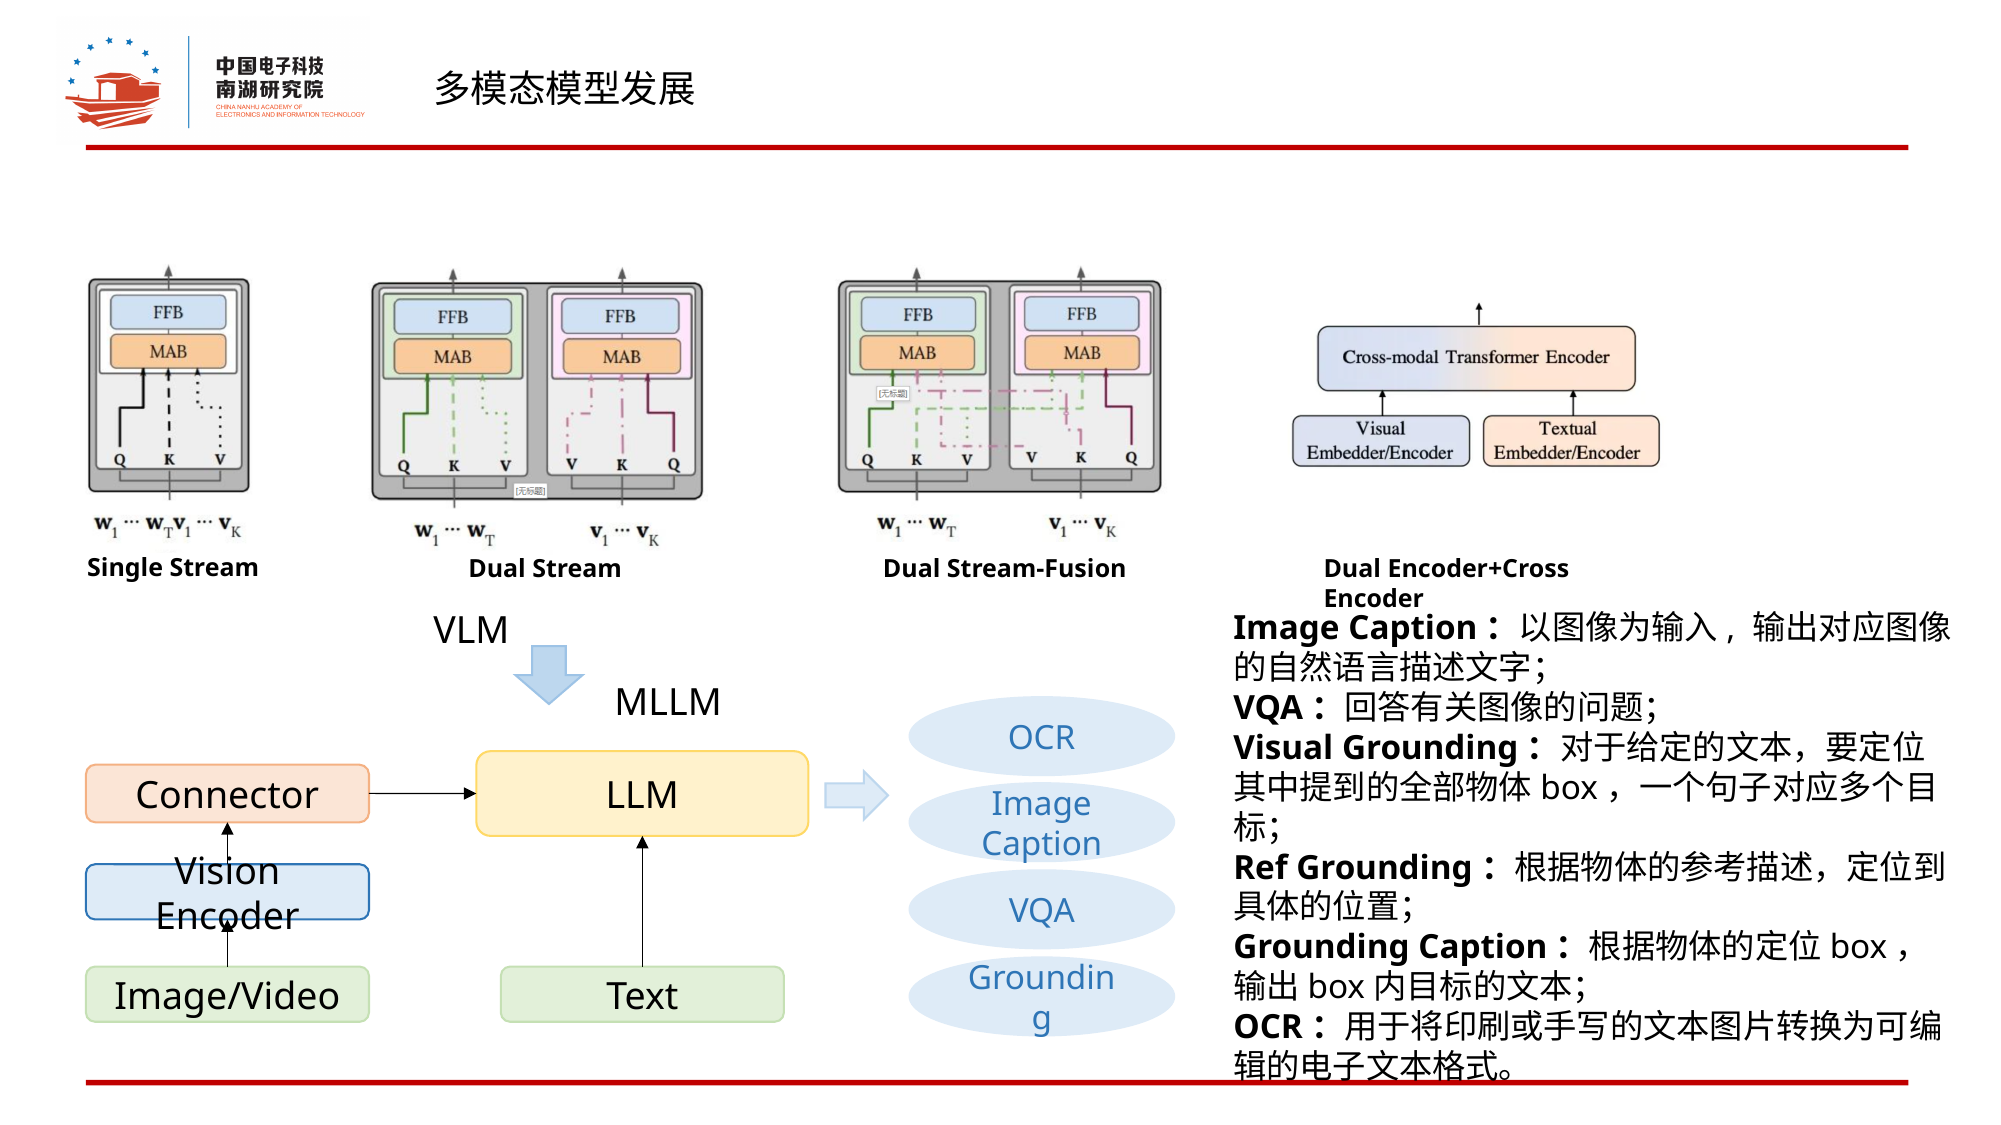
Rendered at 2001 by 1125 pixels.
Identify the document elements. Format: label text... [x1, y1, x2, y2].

picture [834, 257, 1175, 542]
text_box OCR [908, 696, 1176, 777]
picture [365, 261, 708, 555]
text_box Vision Encoder [84, 863, 371, 921]
text_box [824, 768, 890, 822]
text_box Grounding [908, 956, 1176, 1037]
text_box Dual Encoder+Cross Encoder [1308, 544, 1691, 598]
text_box Image/Video [84, 965, 371, 1023]
text_box VLM [418, 598, 534, 659]
text_box 多模态模型发展 [418, 57, 776, 119]
text_box LLM [475, 750, 810, 837]
text_box MLLM [599, 671, 749, 731]
text_box Image Caption [908, 782, 1176, 863]
picture [56, 16, 370, 145]
picture [1287, 284, 1667, 477]
text_box Image Caption：以图像为输入, 输出对应图像的自然语言描述文字； VQA：回答有关图像的问题； Visual Grounding：对于给定的文本，要定位其中提到的全部物体box，一个句子对应多个目标； Ref Grounding：根据物体的参考描述，定位到具体的位置； Grounding Caption：根据物体的定位box，输出box内目标的文本； OCR：用于将印刷或手写的文本图片转换为可编辑的电子文本格式。 [1218, 598, 1971, 1125]
text_box Text [499, 965, 785, 1023]
text_box Single Stream [72, 544, 277, 589]
text_box VQA [908, 869, 1176, 950]
text_box [512, 645, 586, 706]
text_box Dual Stream [453, 544, 722, 590]
text_box [85, 1079, 1218, 1086]
text_box [85, 144, 1909, 151]
text_box Connector [84, 763, 371, 824]
picture [81, 249, 253, 553]
text_box Dual Stream-Fusion [868, 545, 1149, 591]
